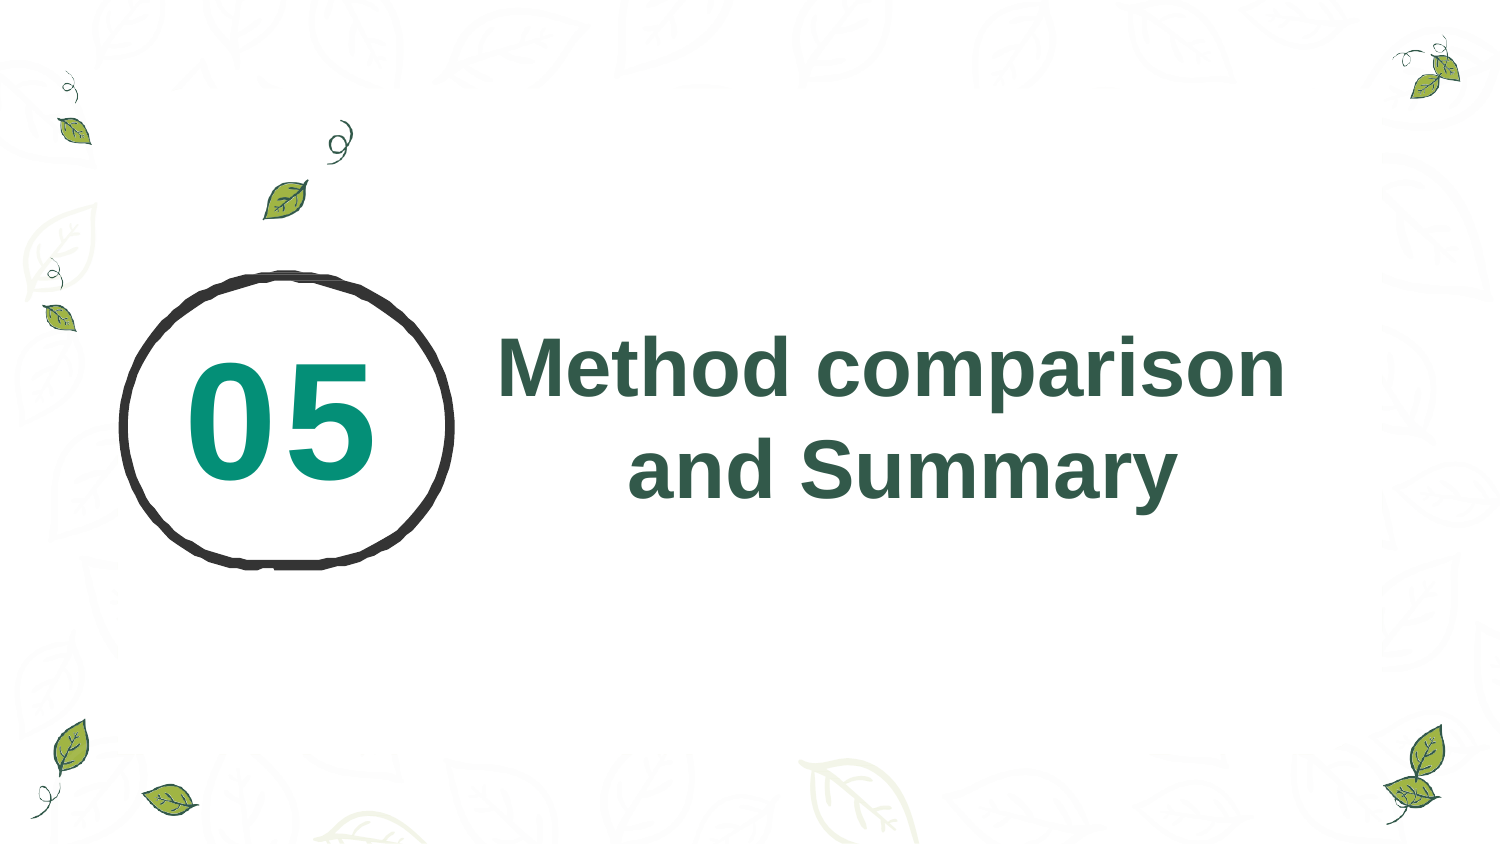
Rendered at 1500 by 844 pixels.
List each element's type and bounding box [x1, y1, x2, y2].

text_box [0, 0, 1500, 844]
